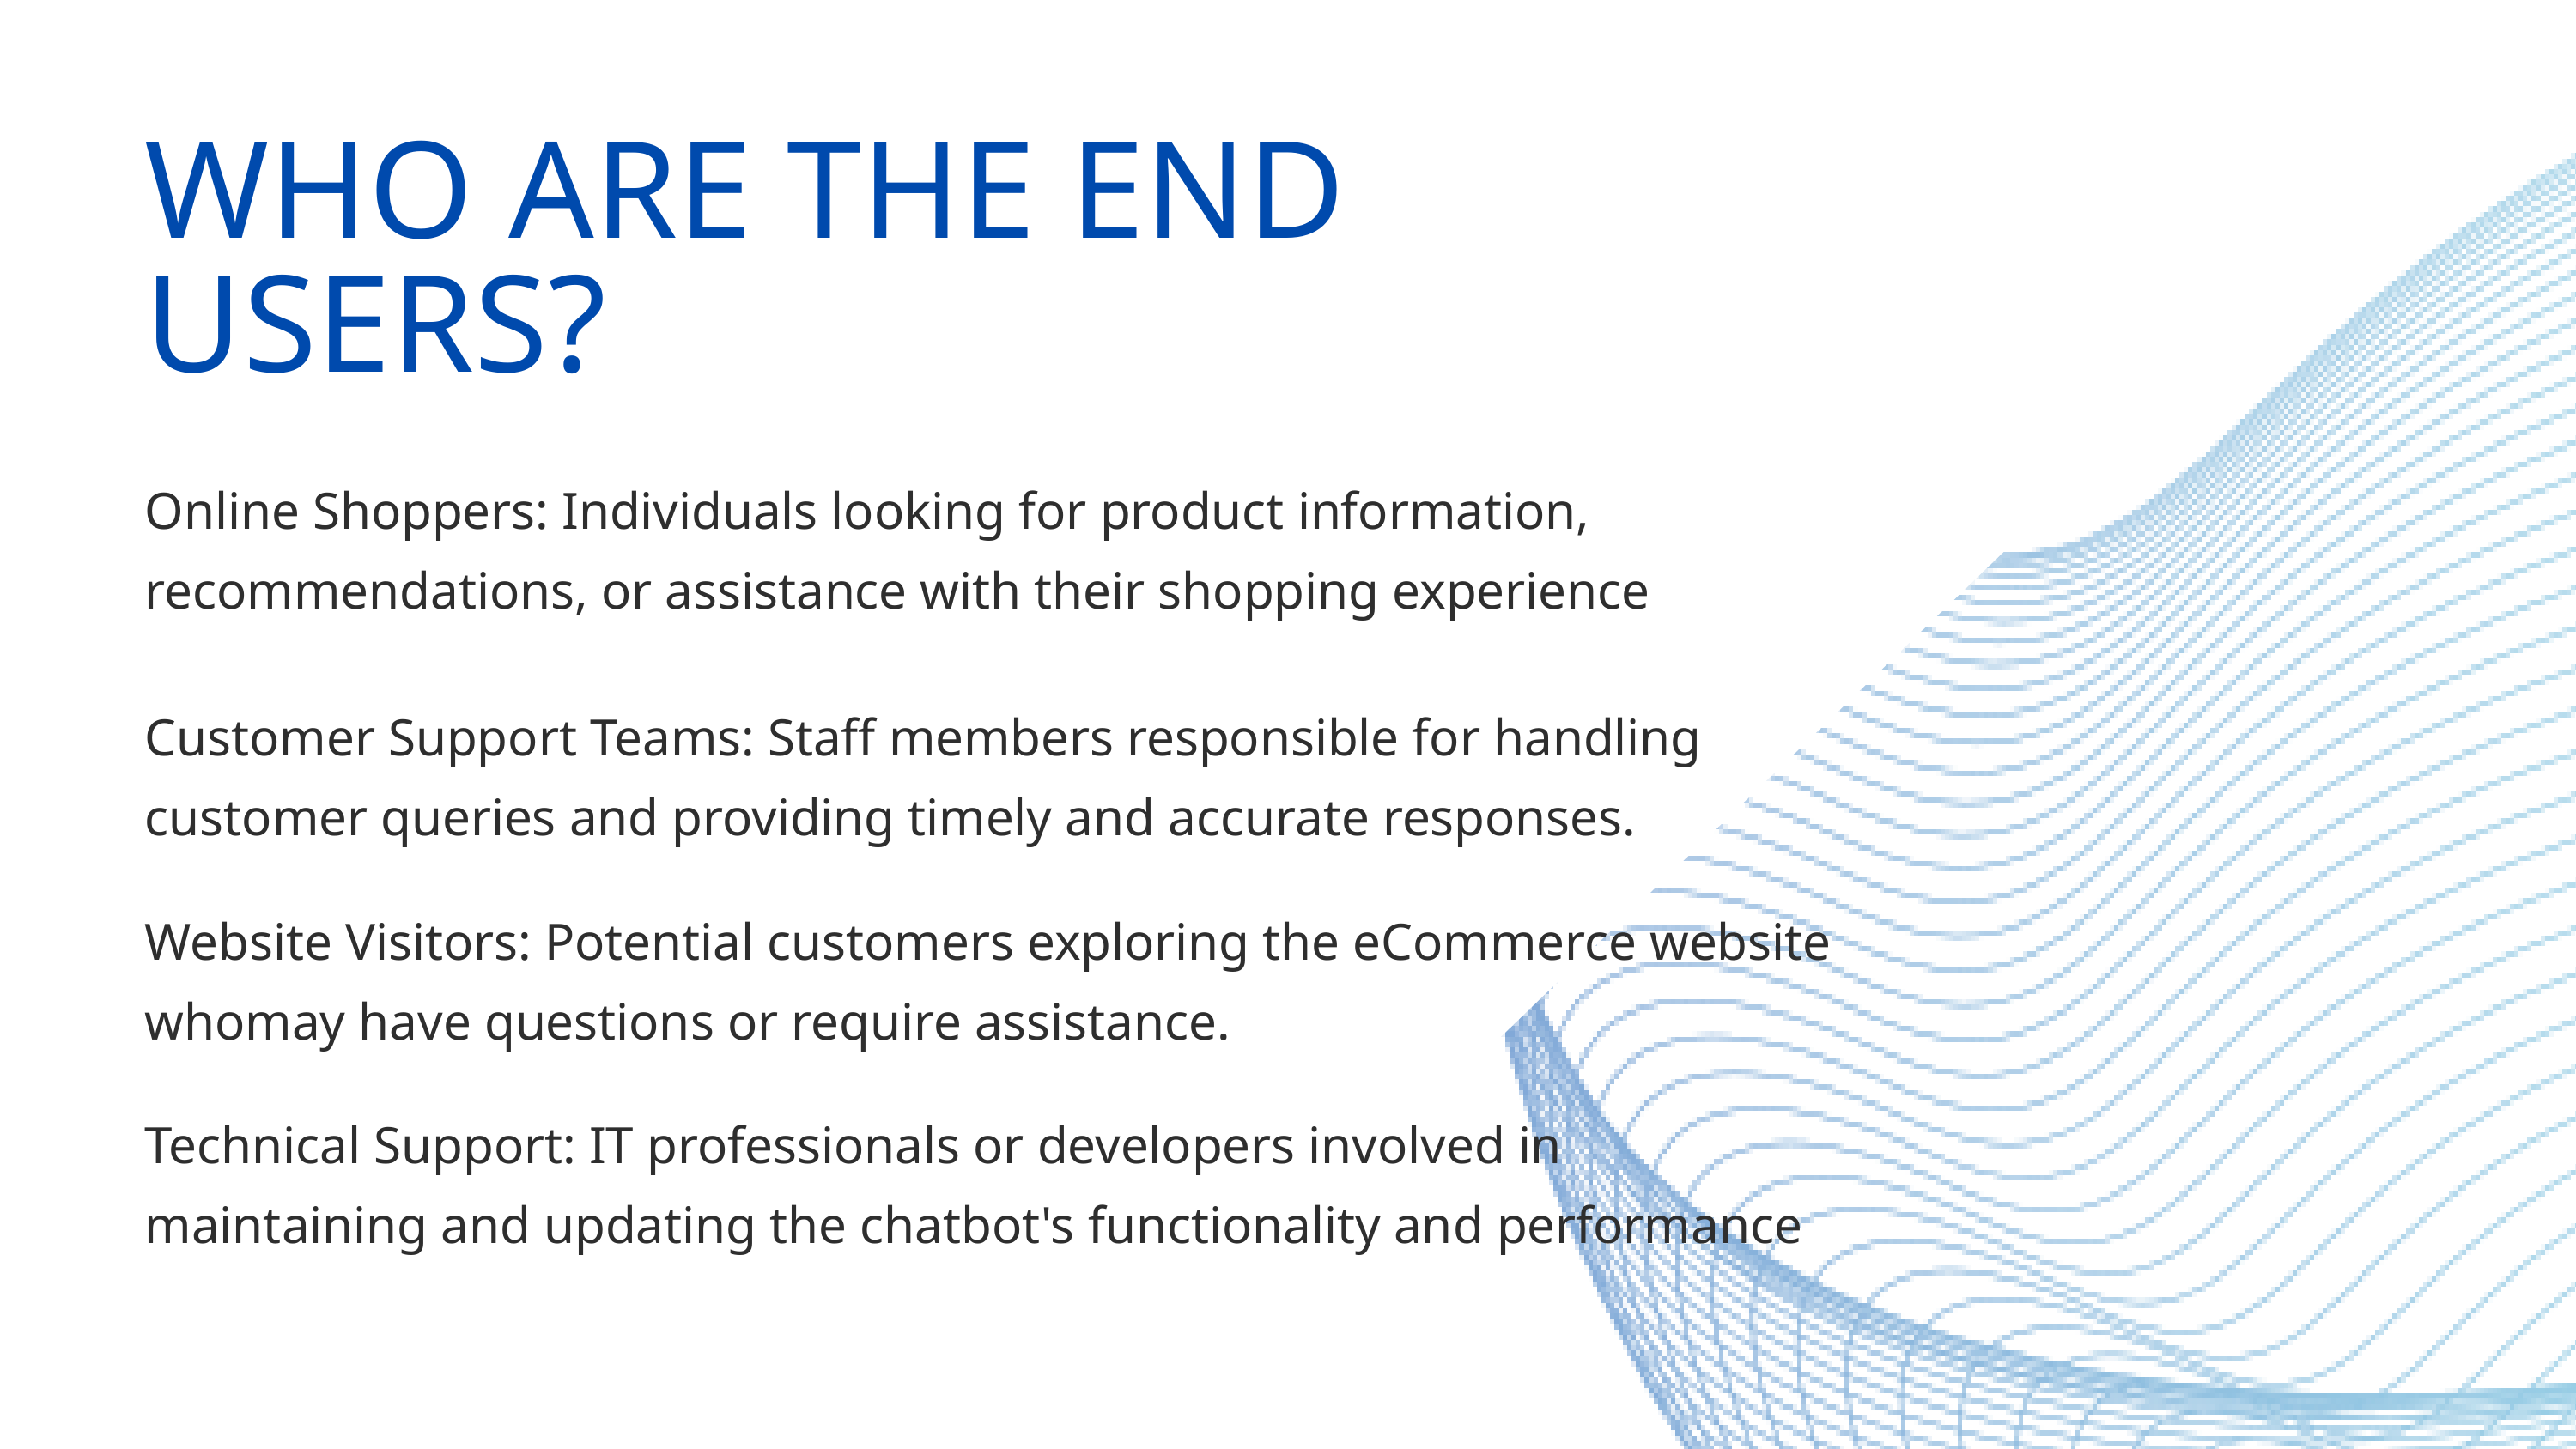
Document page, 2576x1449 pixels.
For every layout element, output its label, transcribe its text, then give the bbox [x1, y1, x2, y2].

text_box Customer Support Teams: Staff members responsible for handling customer queries and providing timely and accurate responses. [144, 685, 1847, 846]
text_box Technical Support: IT professionals or developers involved in maintaining and updating the chatbot's functionality and performance [144, 1093, 1847, 1254]
text_box [1443, 0, 2576, 1449]
text_box WHO ARE THE END USERS? [144, 130, 1629, 399]
text_box Online Shoppers: Individuals looking for product information, recommendations, or assistance with their shopping experience [144, 458, 1847, 620]
text_box Website Visitors: Potential customers exploring the eCommerce website whomay have questions or require assistance. [144, 889, 1847, 1050]
